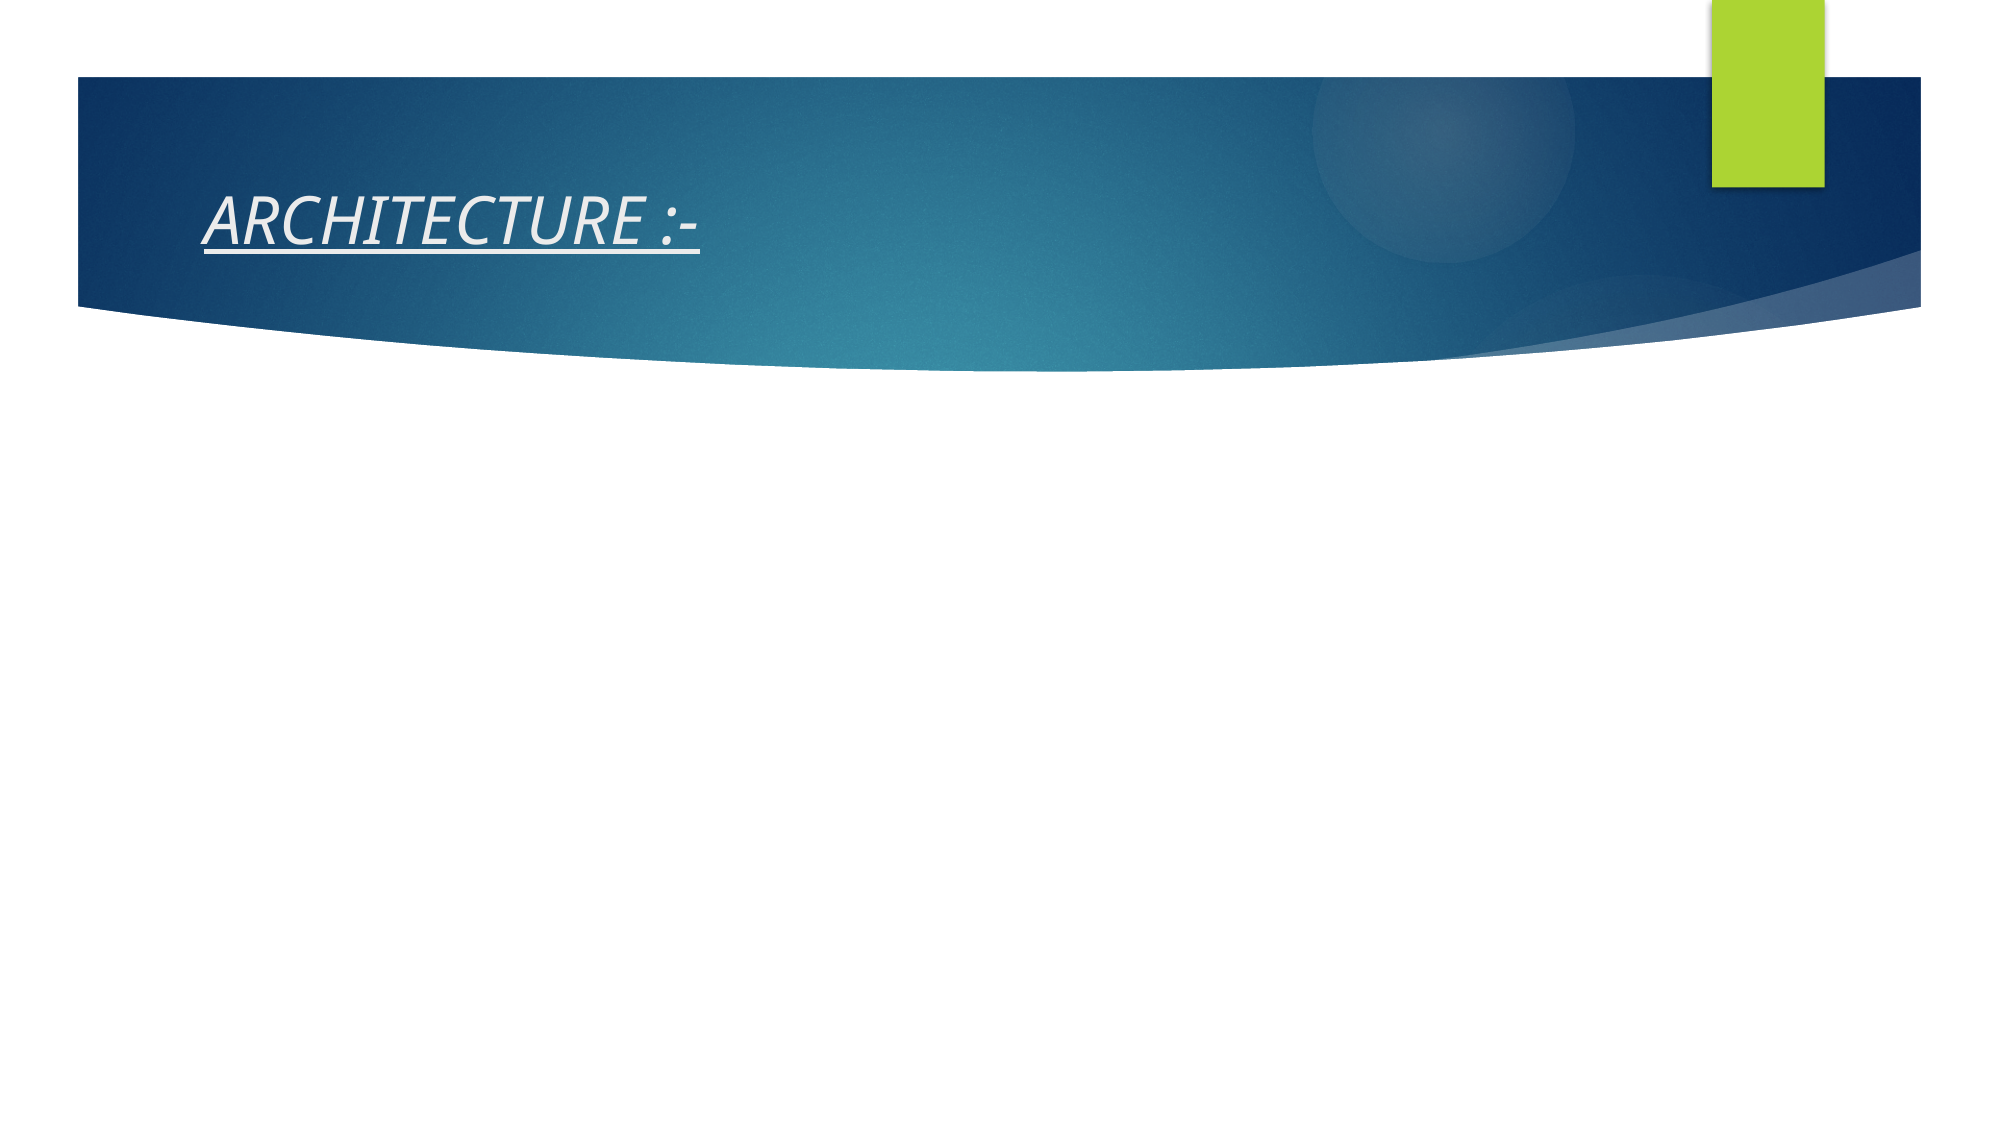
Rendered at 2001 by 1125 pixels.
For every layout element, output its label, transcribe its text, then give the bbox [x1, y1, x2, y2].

title ARCHITECTURE :- [189, 159, 1627, 276]
